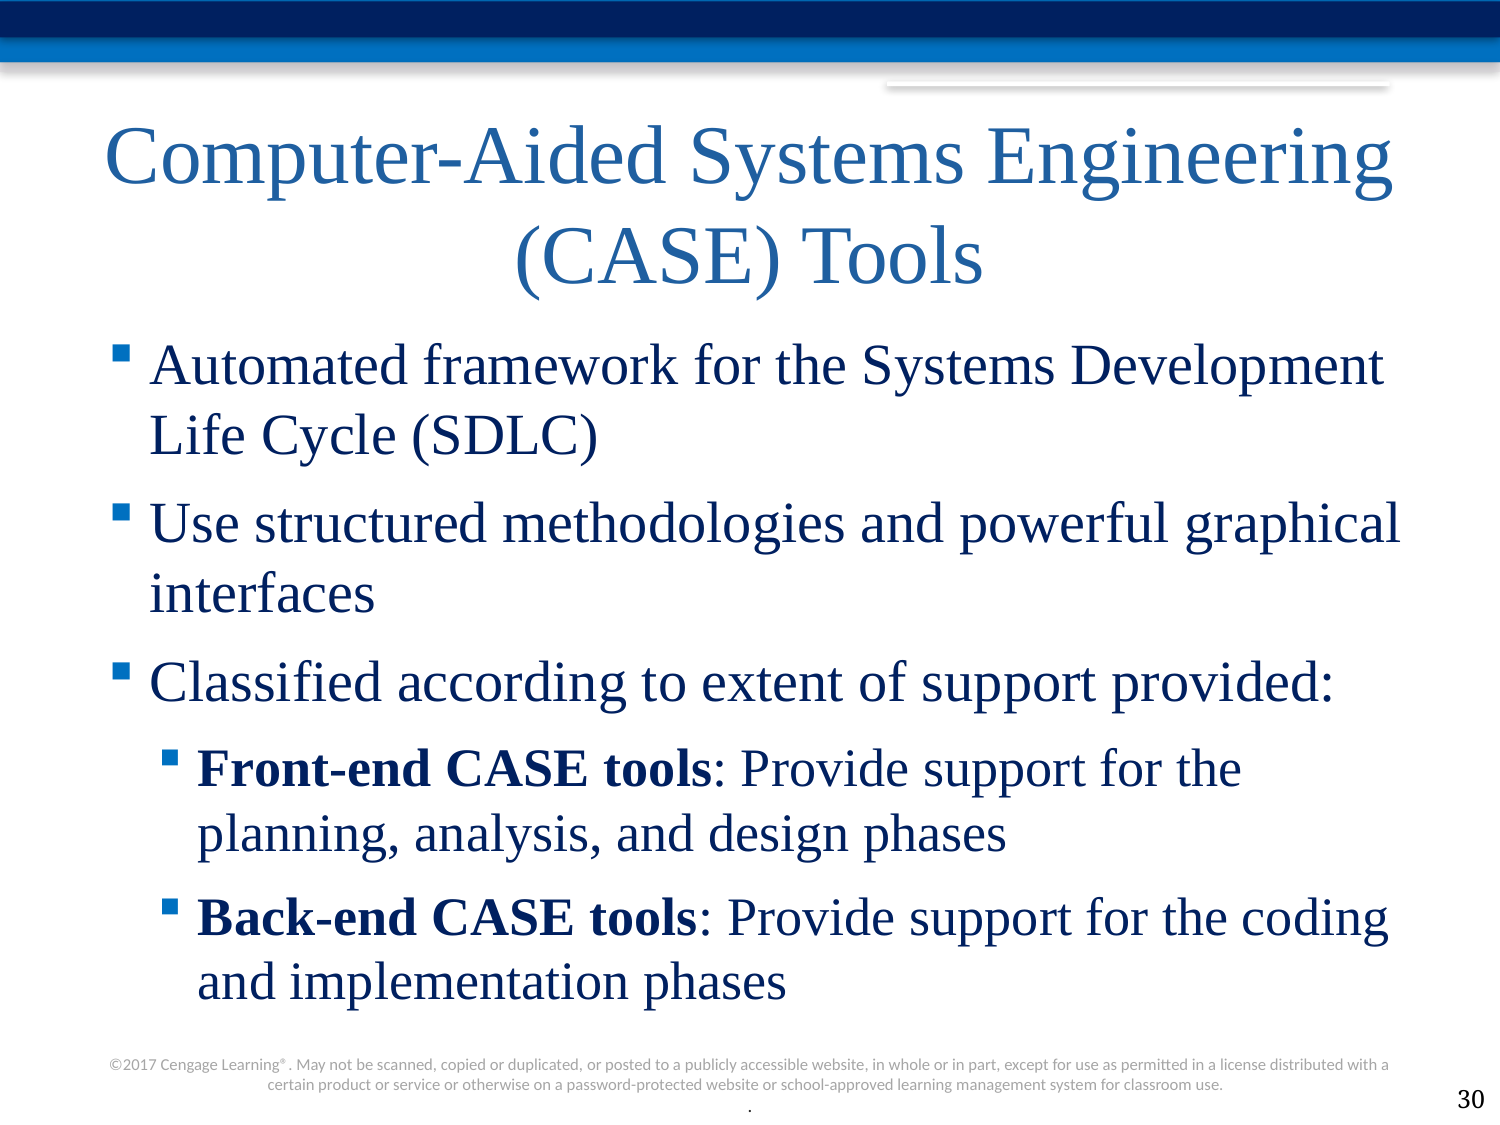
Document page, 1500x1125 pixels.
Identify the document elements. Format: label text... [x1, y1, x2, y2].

list Automated framework for the Systems Development Life Cycle (SDLC) Use structured methodologies and powerful graphical interfaces Classified according to extent of support provided: Front-end CASE tools: Provide support for the planning, analysis, and design phases Back-end CASE tools: Provide support for the coding and implementation phases [75, 318, 1425, 1000]
slide_number 30 [1425, 1074, 1500, 1125]
title Computer-Aided Systems Engineering (CASE) Tools [75, 112, 1425, 288]
